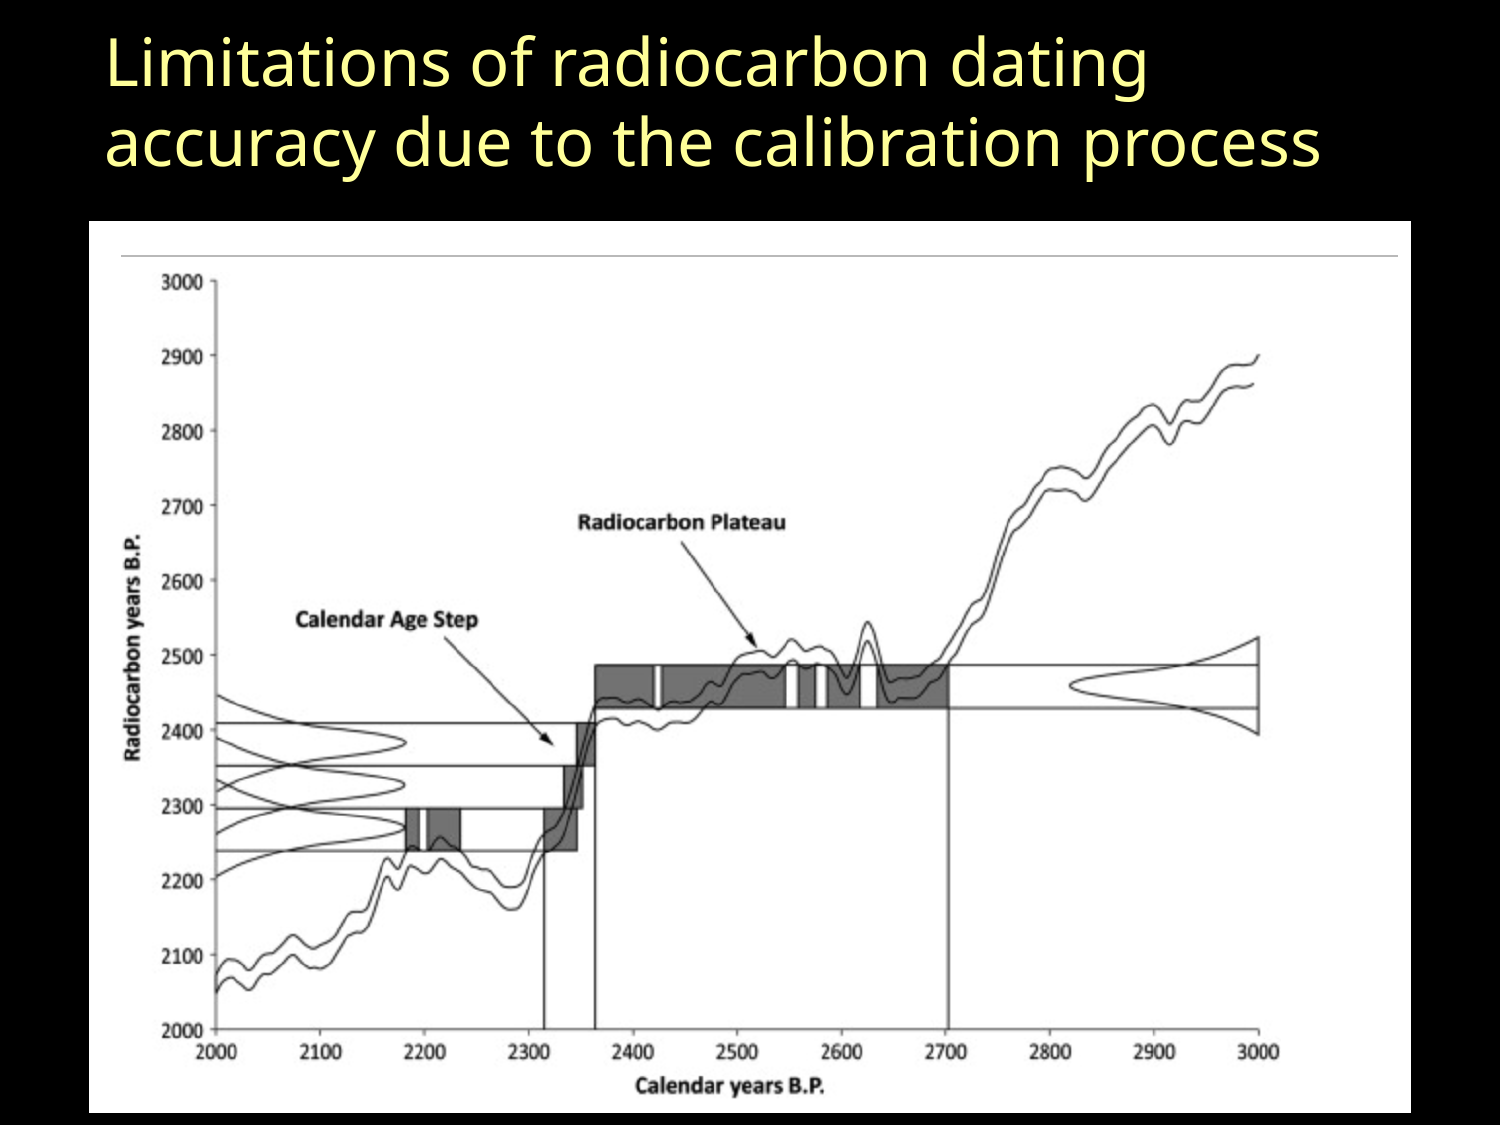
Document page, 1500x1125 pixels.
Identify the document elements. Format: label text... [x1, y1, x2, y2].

picture [89, 221, 1411, 1113]
text_box Limitations of radiocarbon dating accuracy due to the calibration process [89, 12, 1411, 188]
